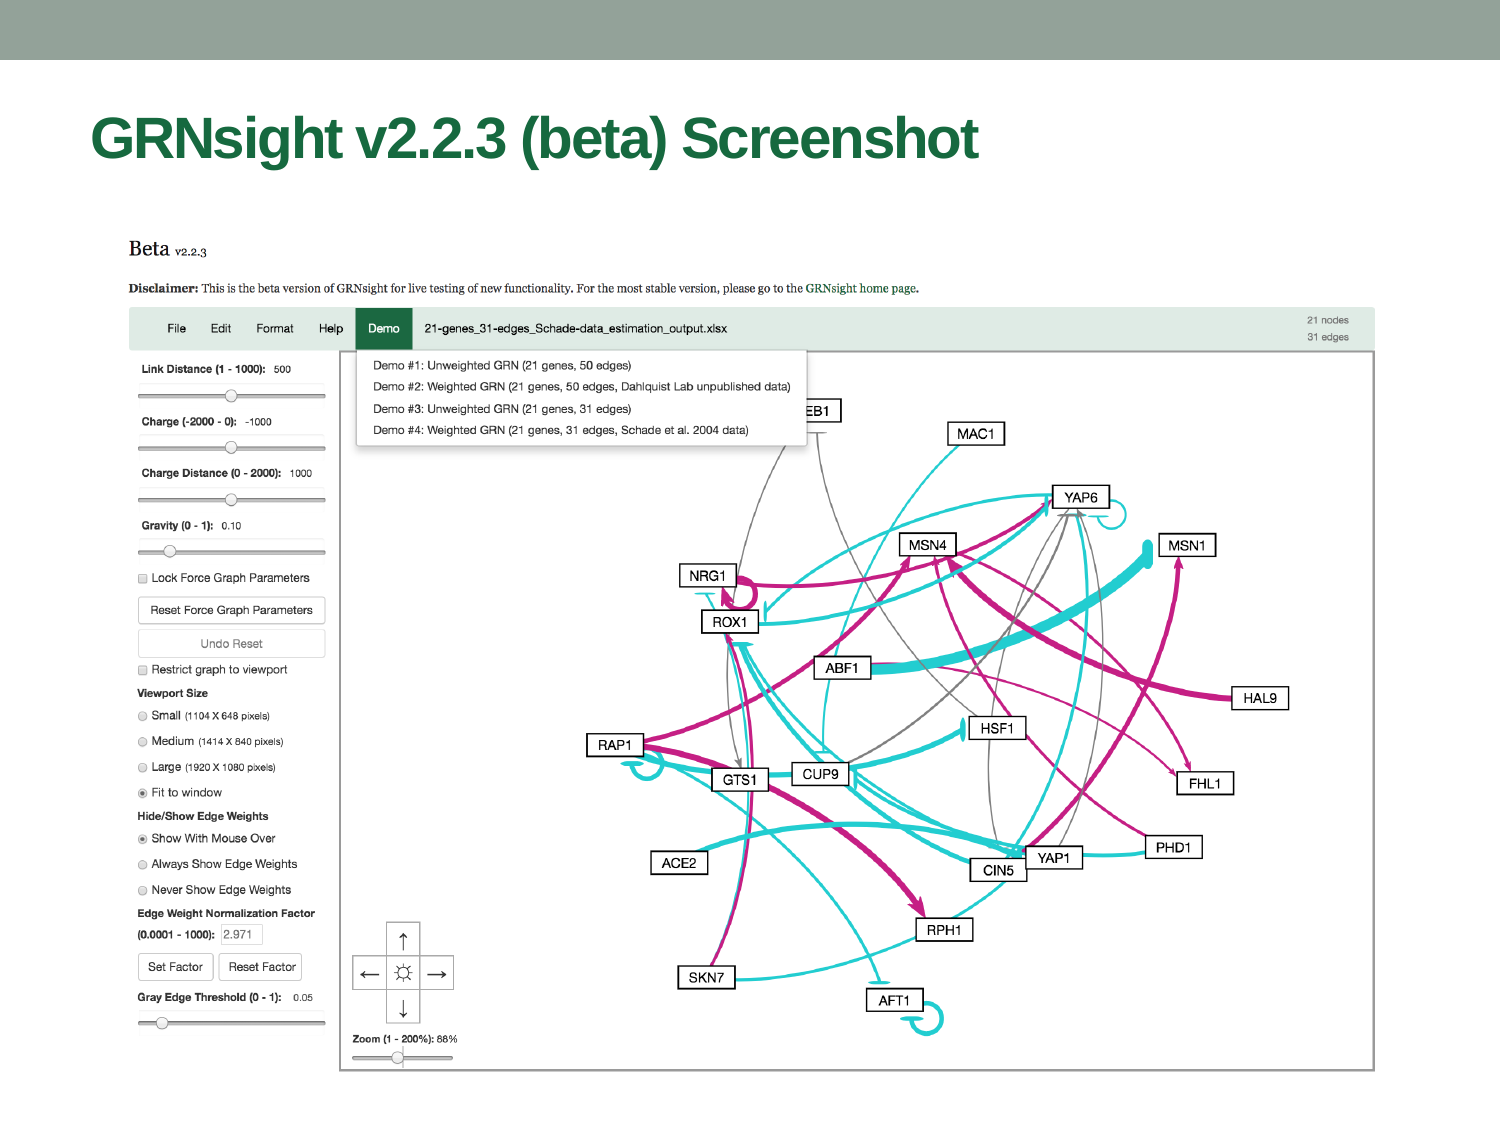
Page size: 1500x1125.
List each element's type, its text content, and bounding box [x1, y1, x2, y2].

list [121, 216, 1379, 1088]
title GRNsight v2.2.3 (beta) Screenshot [75, 54, 1425, 217]
